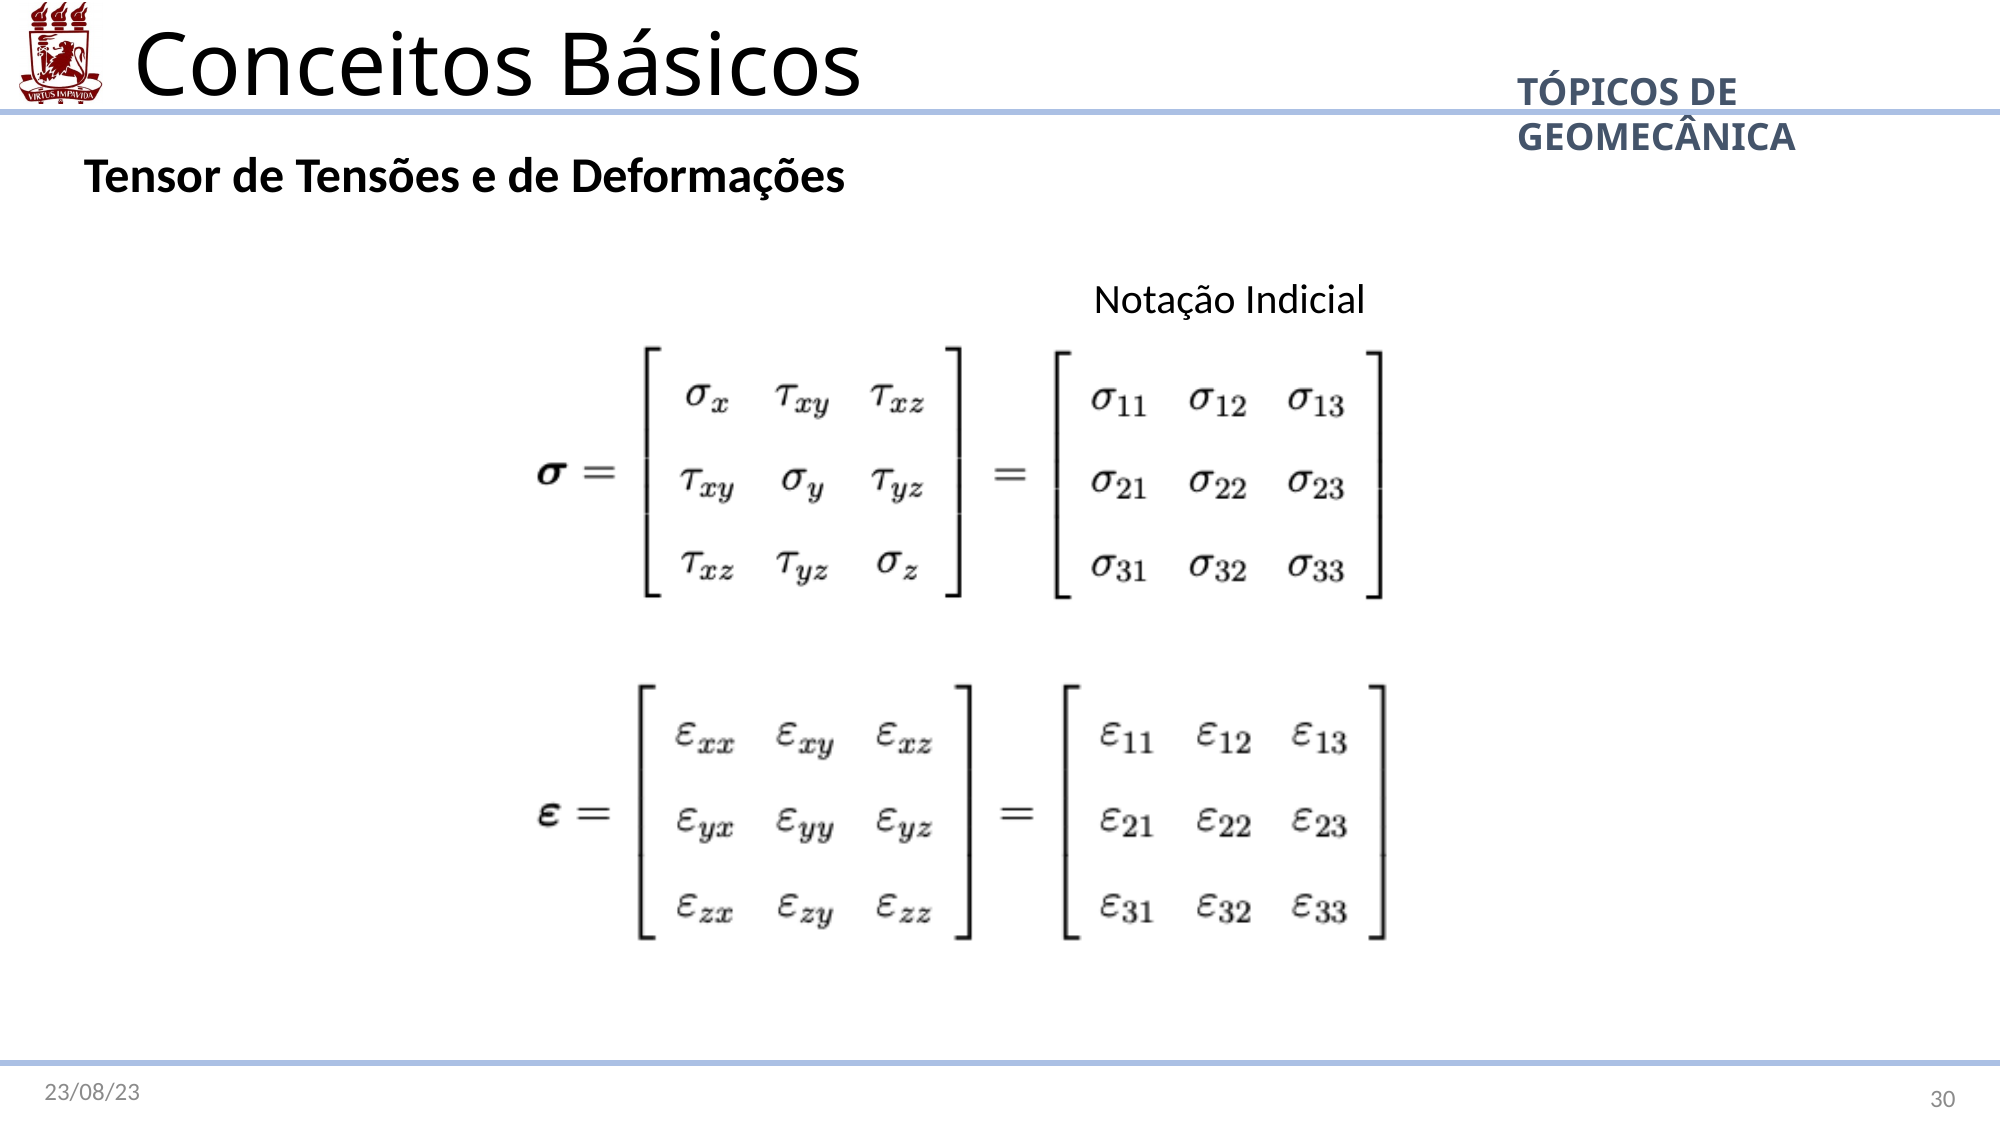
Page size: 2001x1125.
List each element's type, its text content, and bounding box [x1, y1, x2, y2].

text_box Notação Indicial [1079, 264, 1383, 330]
picture [522, 321, 1415, 637]
picture [529, 668, 1433, 956]
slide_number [29, 1062, 480, 1118]
text_box TÓPICOS DE GEOMECÂNICA [1502, 60, 2000, 165]
slide_number 30 [1520, 1067, 1971, 1125]
text_box Tensor de Tensões e de Deformações [69, 134, 1330, 210]
title Conceitos Básicos [118, 12, 1844, 122]
picture [19, 2, 103, 104]
